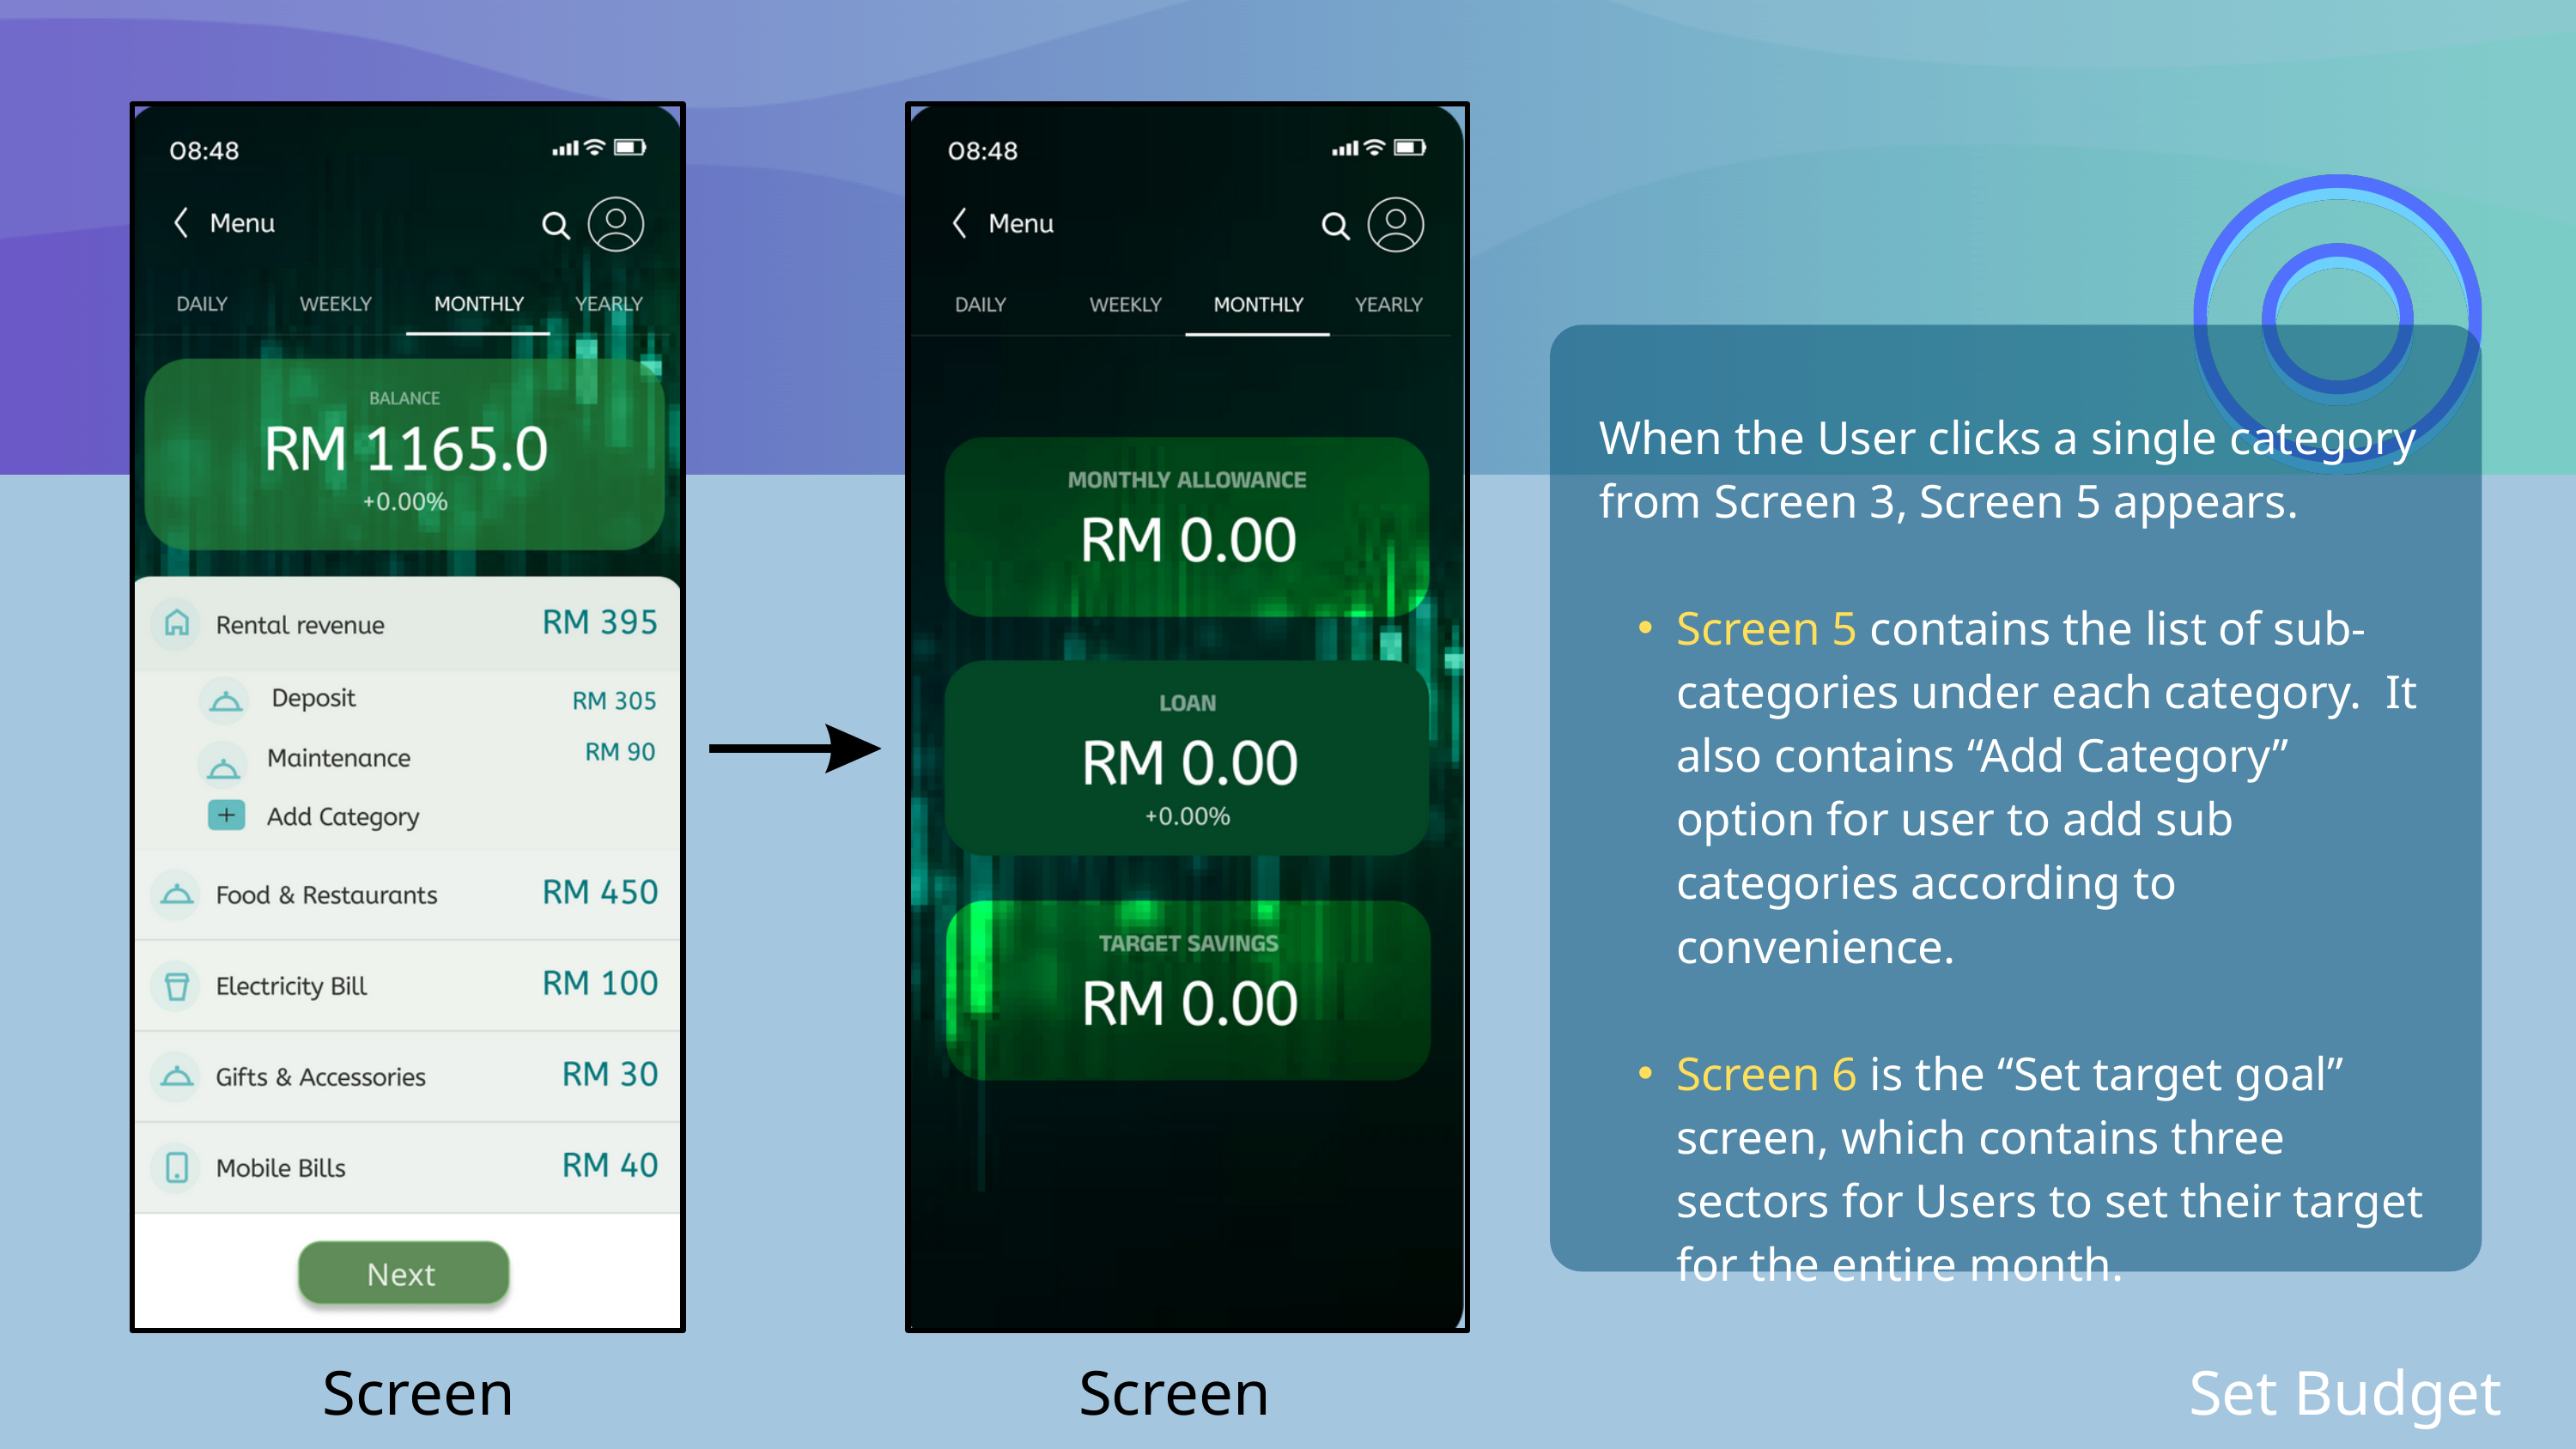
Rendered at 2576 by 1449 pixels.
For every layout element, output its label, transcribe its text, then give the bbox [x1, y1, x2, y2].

text_box When the User clicks a single category from Screen 3, Screen 5 appears. Screen 5 contains the list of sub-categories under each category. It also contains “Add Category” option for user to add sub categories according to convenience. Screen 6 is the “Set target goal” screen, which contains three sectors for Users to set their target for the entire month. [1599, 1279, 2432, 1291]
text_box [131, 104, 683, 1331]
text_box [709, 724, 882, 773]
text_box [908, 104, 1468, 1331]
text_box [0, 0, 2576, 475]
text_box Screen 6 [1061, 1342, 1288, 1449]
text_box Screen 5 [306, 1342, 532, 1449]
text_box [2193, 174, 2482, 324]
text_box Set Budget Plan [2123, 1342, 2552, 1449]
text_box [1549, 324, 2482, 1272]
